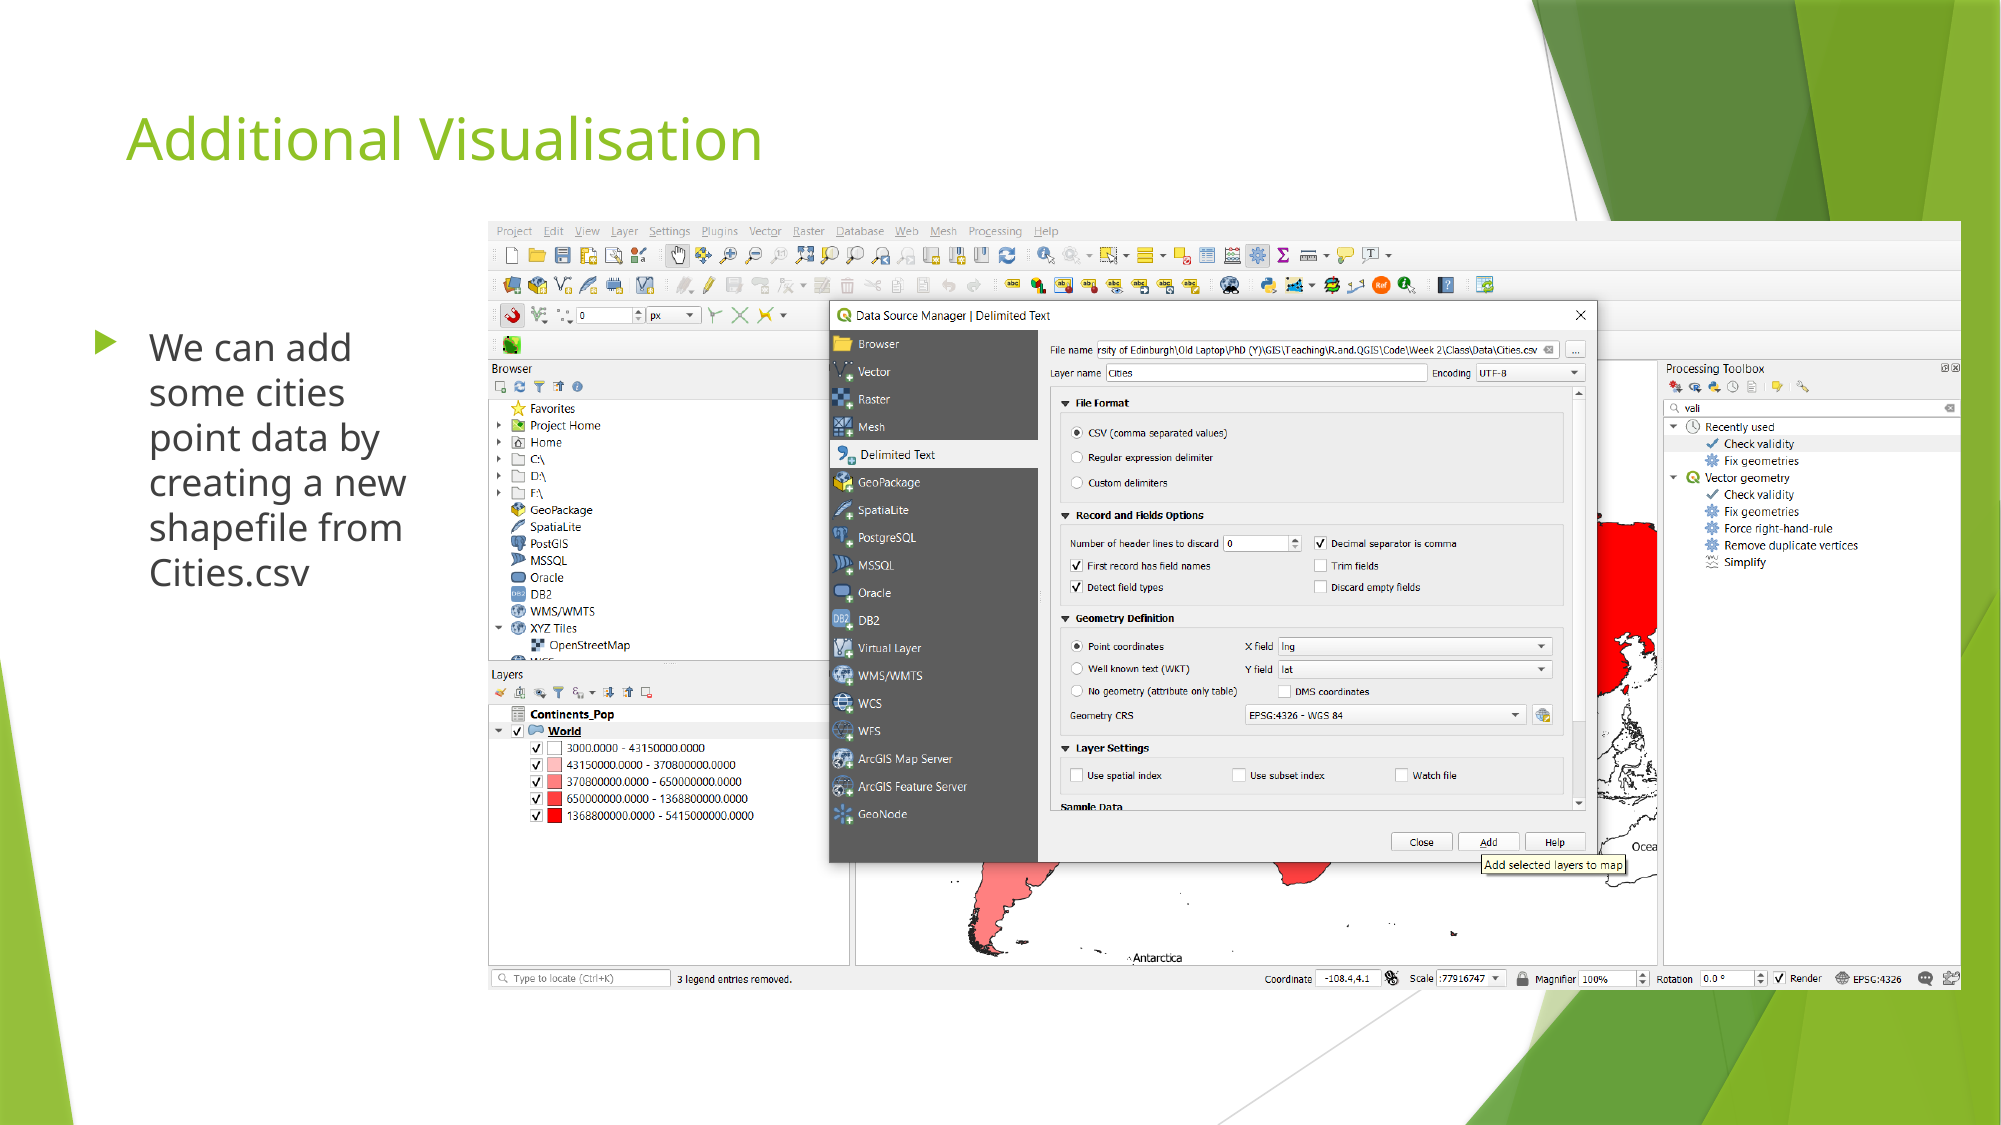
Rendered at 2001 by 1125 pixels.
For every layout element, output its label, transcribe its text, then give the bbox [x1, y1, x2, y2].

title Additional Visualisation [111, 99, 867, 317]
list We can add some cities point data by creating a new shapefile from Cities.csv [77, 316, 451, 1025]
picture [488, 221, 1962, 990]
